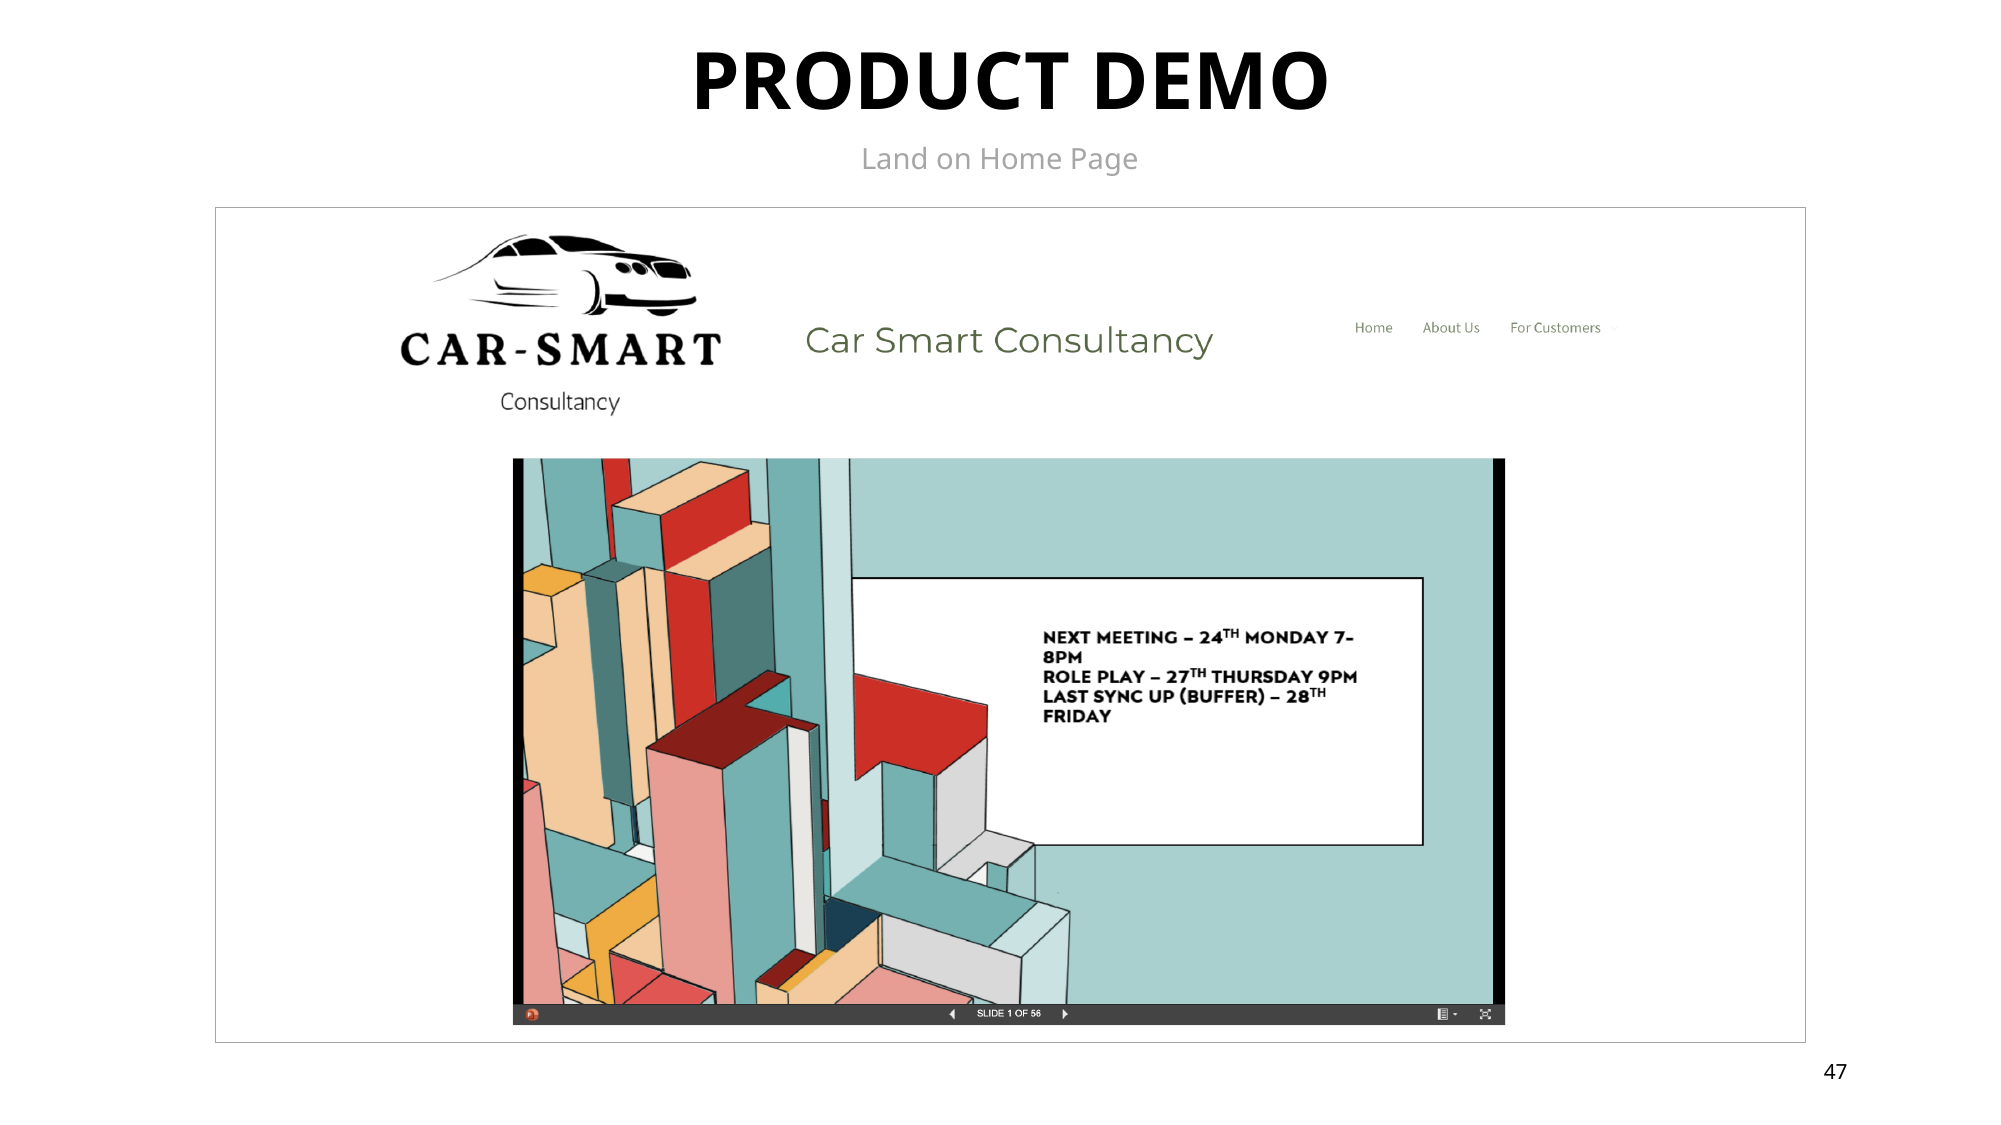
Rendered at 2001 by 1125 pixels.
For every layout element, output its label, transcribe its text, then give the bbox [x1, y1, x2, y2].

picture [215, 207, 1806, 1043]
title Product Demo [148, 13, 1874, 132]
text_box Land on Home Page [101, 132, 1899, 183]
slide_number 47 [1412, 1042, 1863, 1103]
